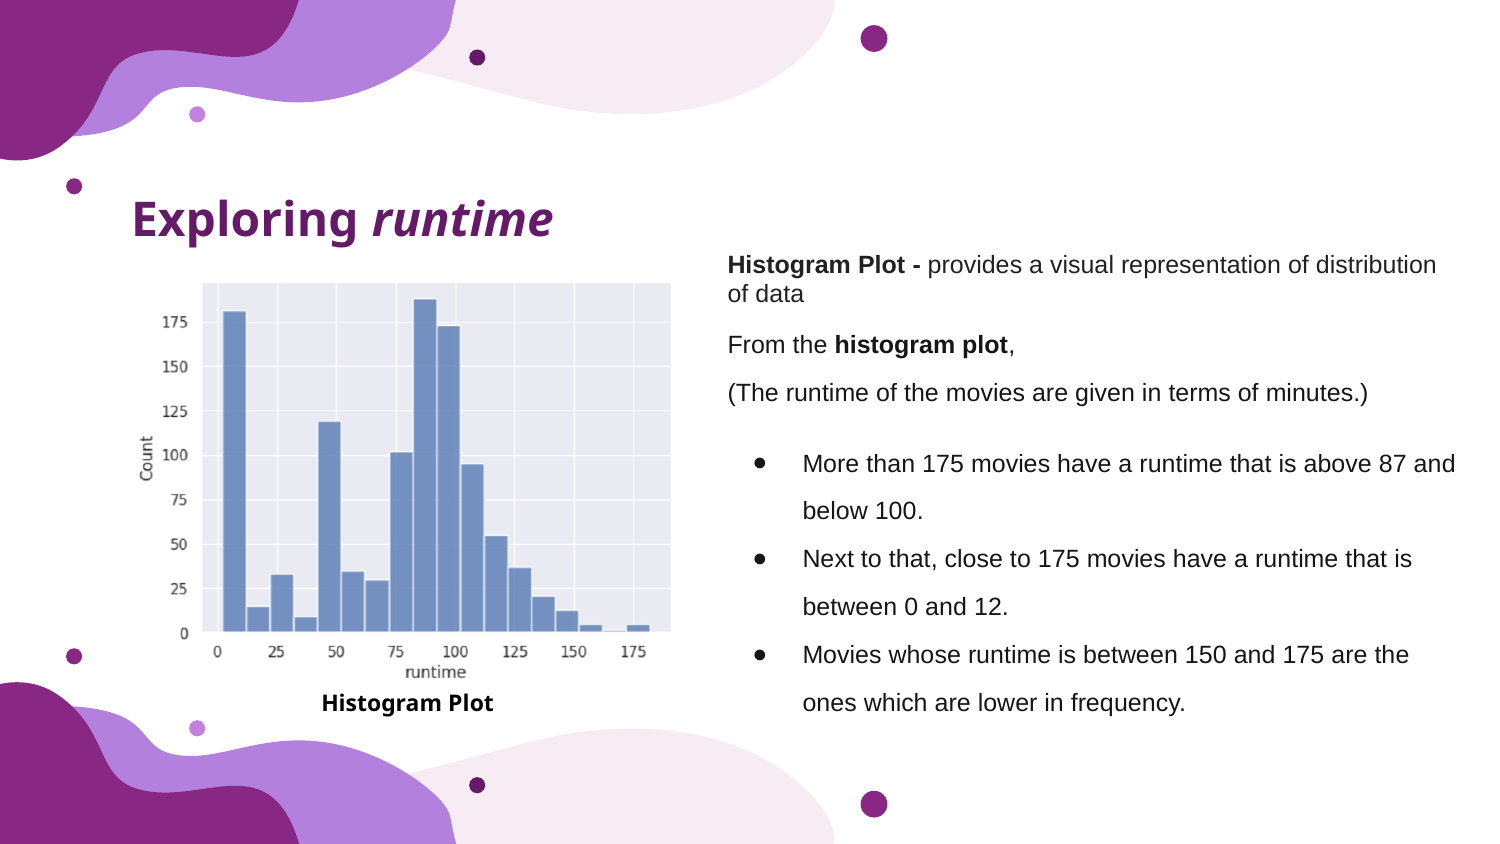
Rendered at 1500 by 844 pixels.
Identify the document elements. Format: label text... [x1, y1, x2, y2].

subtitle Histogram Plot - provides a visual representation of distribution of data [712, 237, 1463, 319]
subtitle From the histogram plot, (The runtime of the movies are given in terms of minutes.) More than 175 movies have a runtime that is above 87 and below 100. Next to that, close to 175 movies have a runtime that is between 0 and 12. Movies whose runtime is between 150 and 175 are the ones which are lower in frequency. [712, 515, 1473, 597]
picture [124, 269, 691, 689]
text_box Histogram Plot [161, 697, 654, 730]
title Exploring runtime [116, 150, 914, 286]
